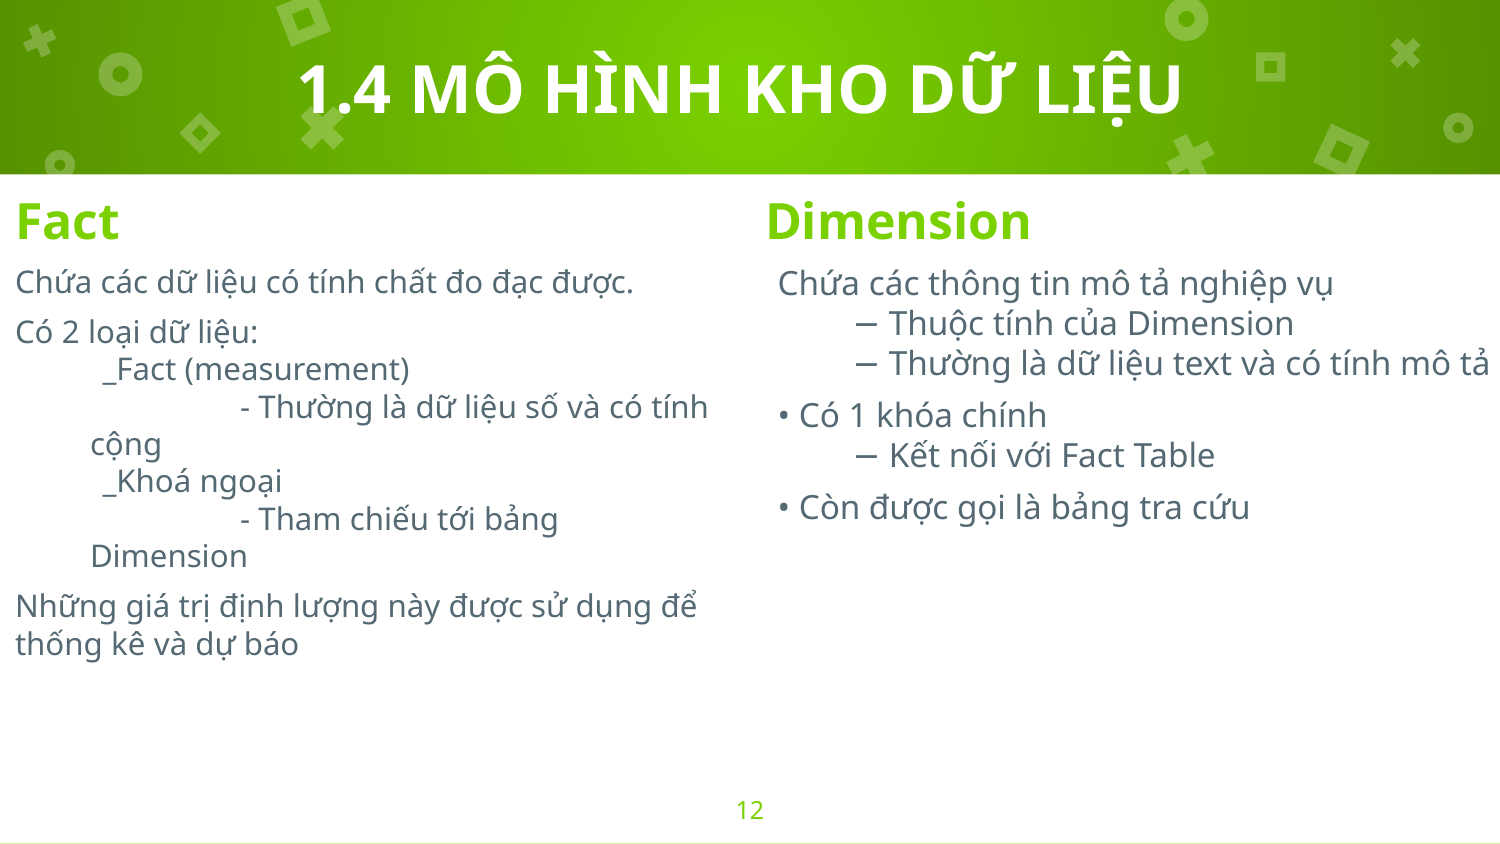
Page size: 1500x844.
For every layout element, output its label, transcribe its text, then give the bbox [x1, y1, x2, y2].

title 1.4 MÔ HÌNH KHO DỮ LIỆU [75, 0, 1425, 175]
slide_number 12 [705, 779, 795, 844]
list Dimension Chứa các thông tin mô tả nghiệp vụ − Thuộc tính của Dimension − Thường là dữ liệu text và có tính mô tả • Có 1 khóa chính − Kết nối với Fact Table • Còn được gọi là bảng tra cứu [750, 174, 1500, 844]
list Fact Chứa các dữ liệu có tính chất đo đạc được. Có 2 loại dữ liệu: _Fact (measurement) ⁃ Thường là dữ liệu số và có tính cộng _Khoá ngoại ⁃ Tham chiếu tới bảng Dimension Những giá trị định lượng này được sử dụng để thống kê và dự báo [0, 174, 732, 844]
